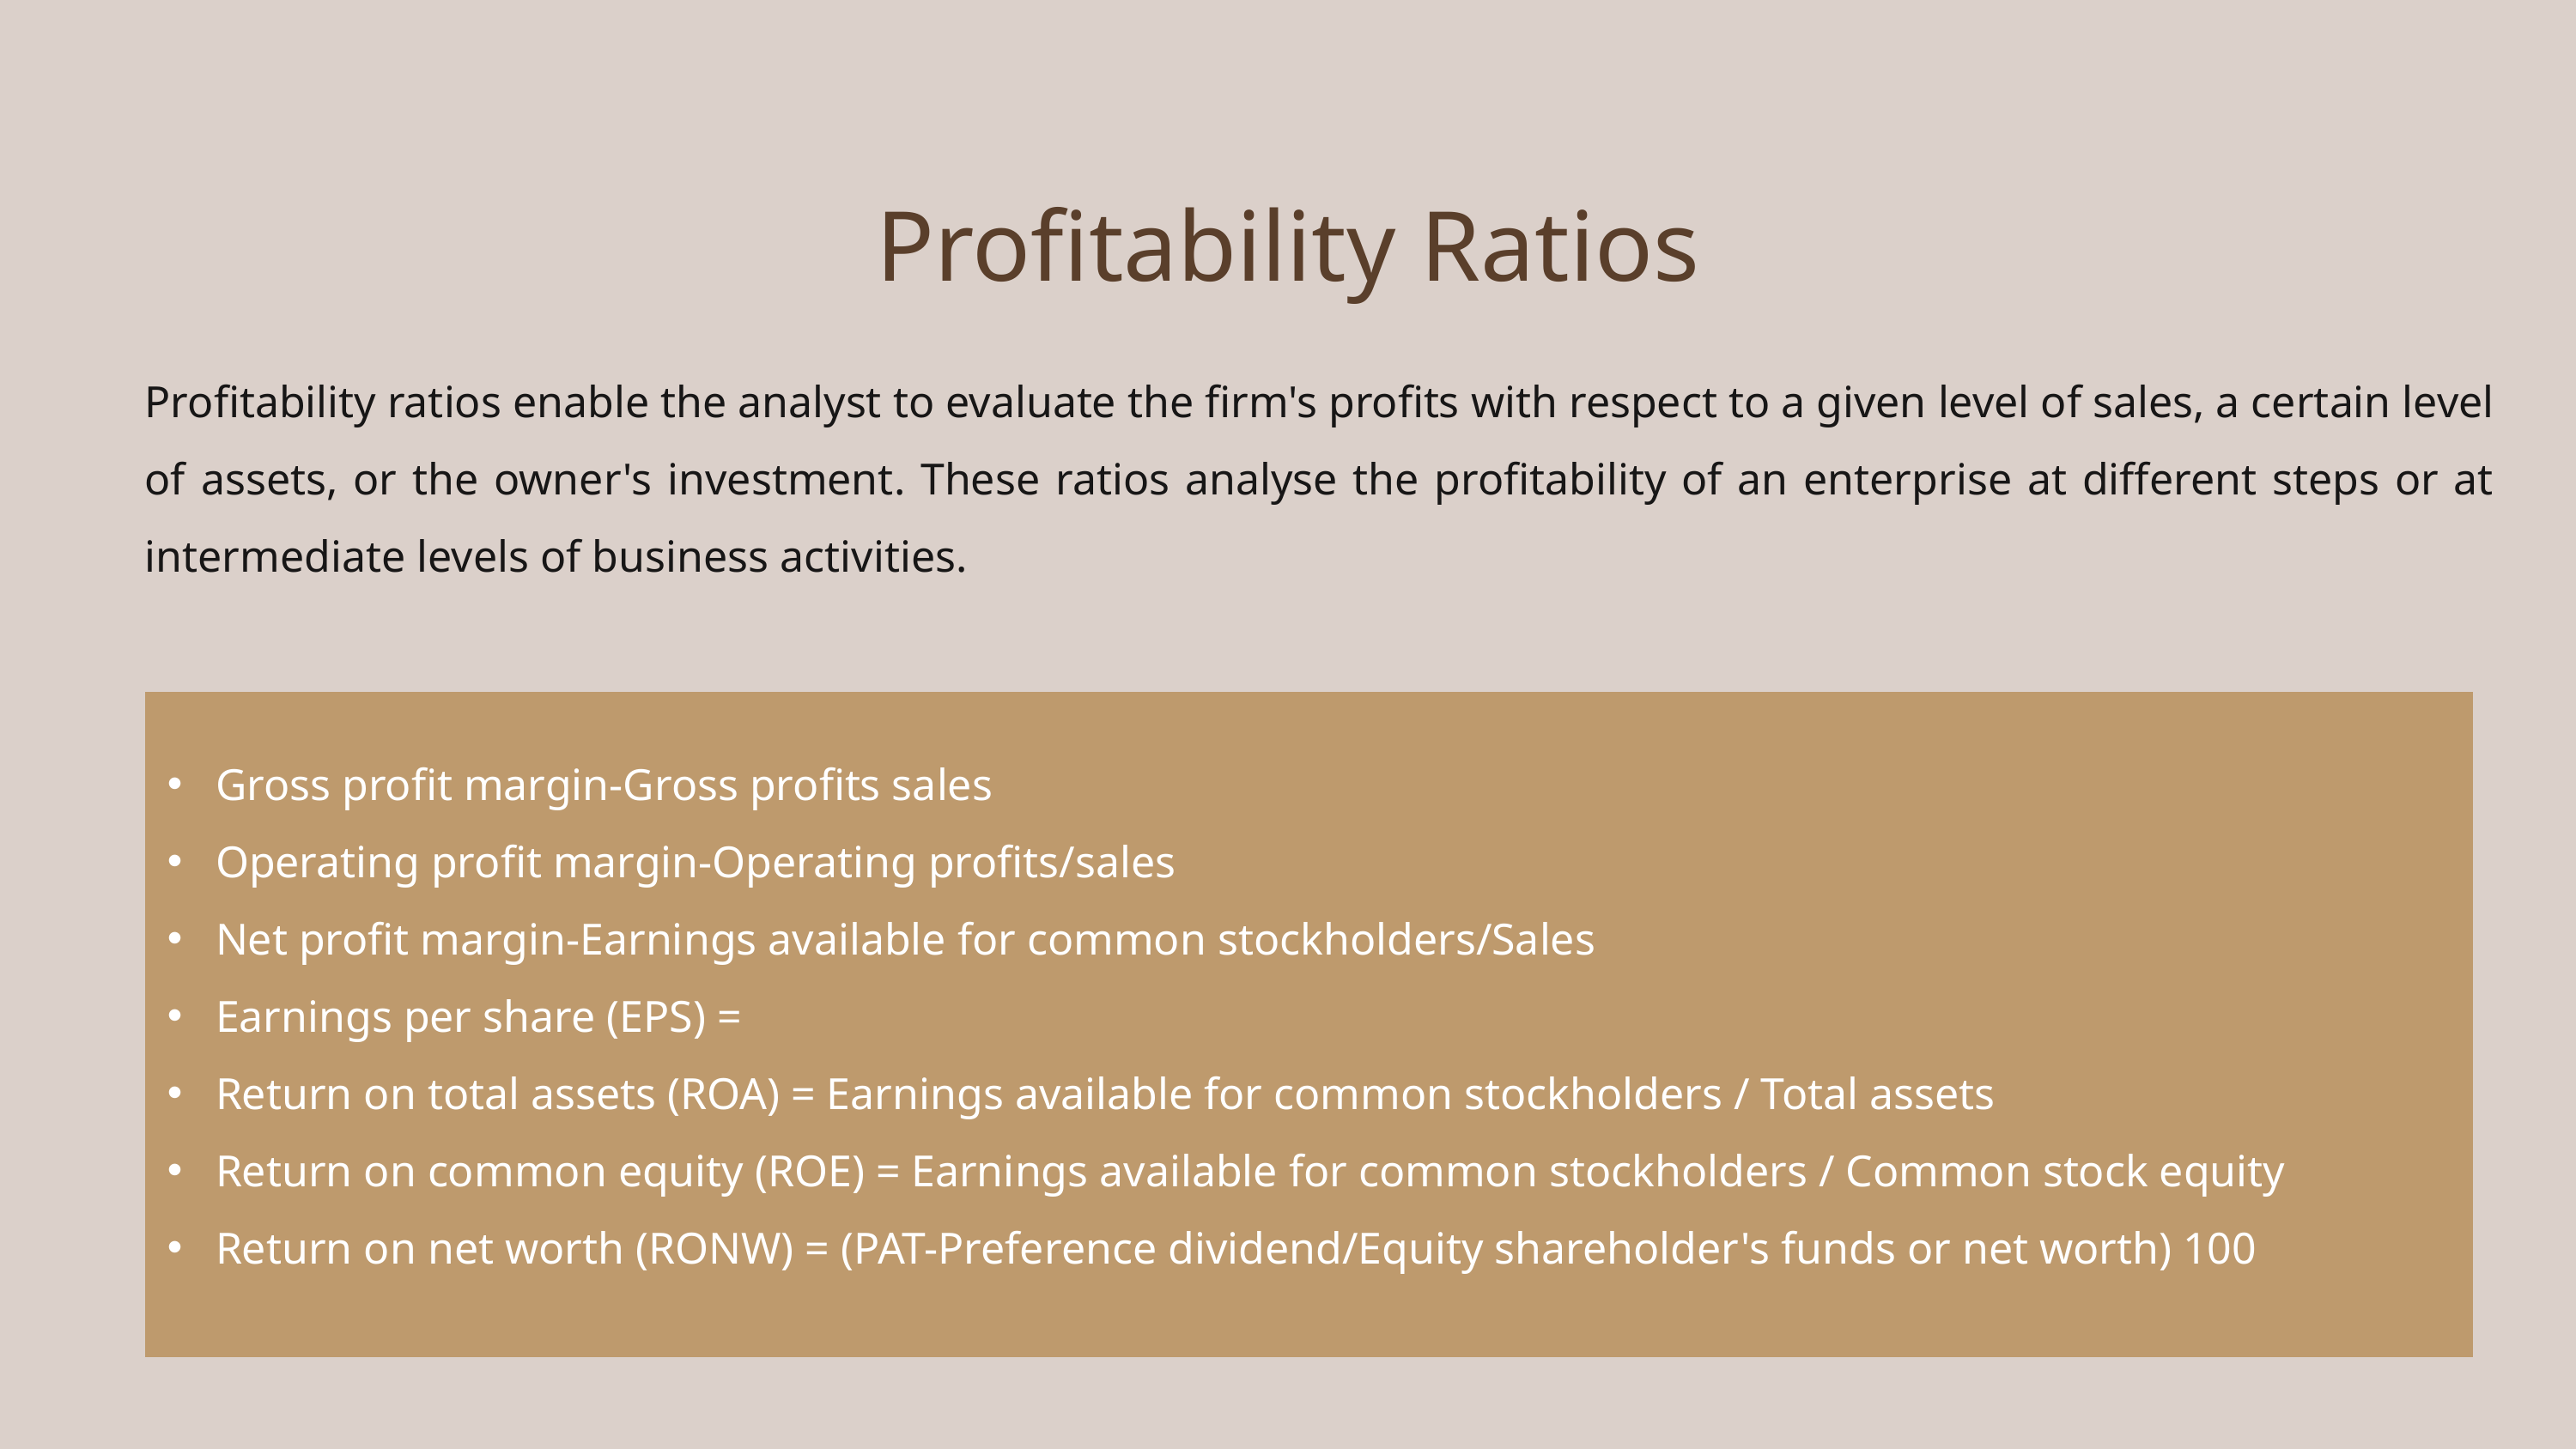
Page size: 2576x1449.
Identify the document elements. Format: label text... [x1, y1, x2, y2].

text_box Profitability ratios enable the analyst to evaluate the firm's profits with respect to a given level of sales, a certain level of assets, or the owner's investment. These ratios analyse the profitability of an enterprise at different steps or at intermediate levels of business activities. [144, 349, 2496, 581]
text_box Profitability Ratios [243, 149, 2333, 300]
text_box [144, 692, 2474, 1358]
